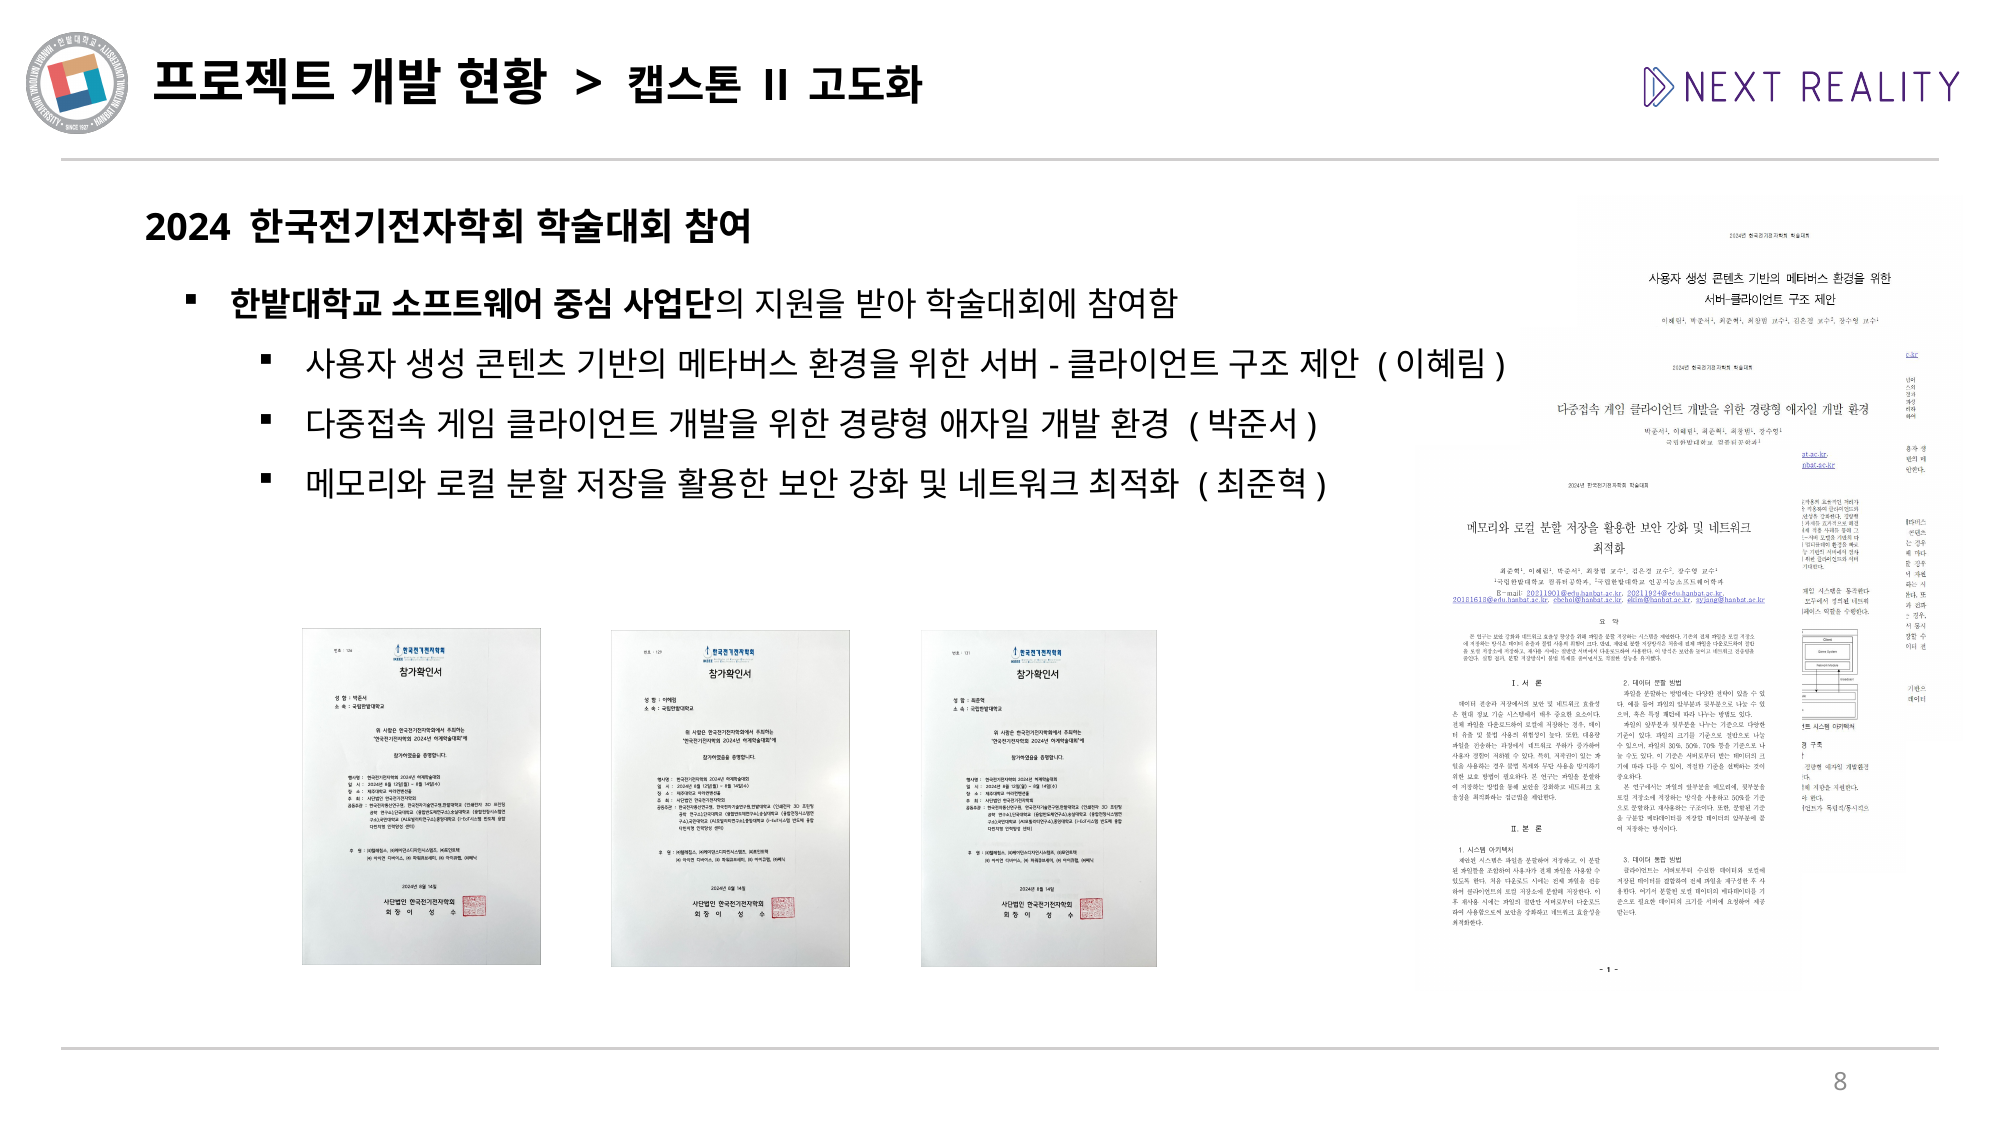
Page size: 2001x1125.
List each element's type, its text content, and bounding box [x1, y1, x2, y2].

slide_number 8 [1412, 1052, 1863, 1113]
picture [611, 630, 850, 967]
text_box 2024 한국전기전자학회 학술대회 참여 [130, 195, 769, 256]
picture [921, 630, 1157, 967]
picture [1863, 57, 1968, 118]
picture [26, 32, 128, 134]
picture [1415, 195, 1963, 991]
title 프로젝트 개발 현황 > 캡스톤 Ⅱ 고도화 [137, 22, 1863, 147]
picture [302, 628, 541, 965]
text_box 한밭대학교 소프트웨어 중심 사업단의 지원을 받아 학술대회에 참여함 사용자 생성 콘텐츠 기반의 메타버스 환경을 위한 서버-클라이언트 구조 제안 (이혜림) 다중접속 게임 클라이언트 개발을 위한 경량형 애자일 개발 환경 (박준서) 메모리와 로컬 분할 저장을 활용한 보안 강화 및 네트워크 최적화 (최준혁) [168, 256, 1520, 511]
